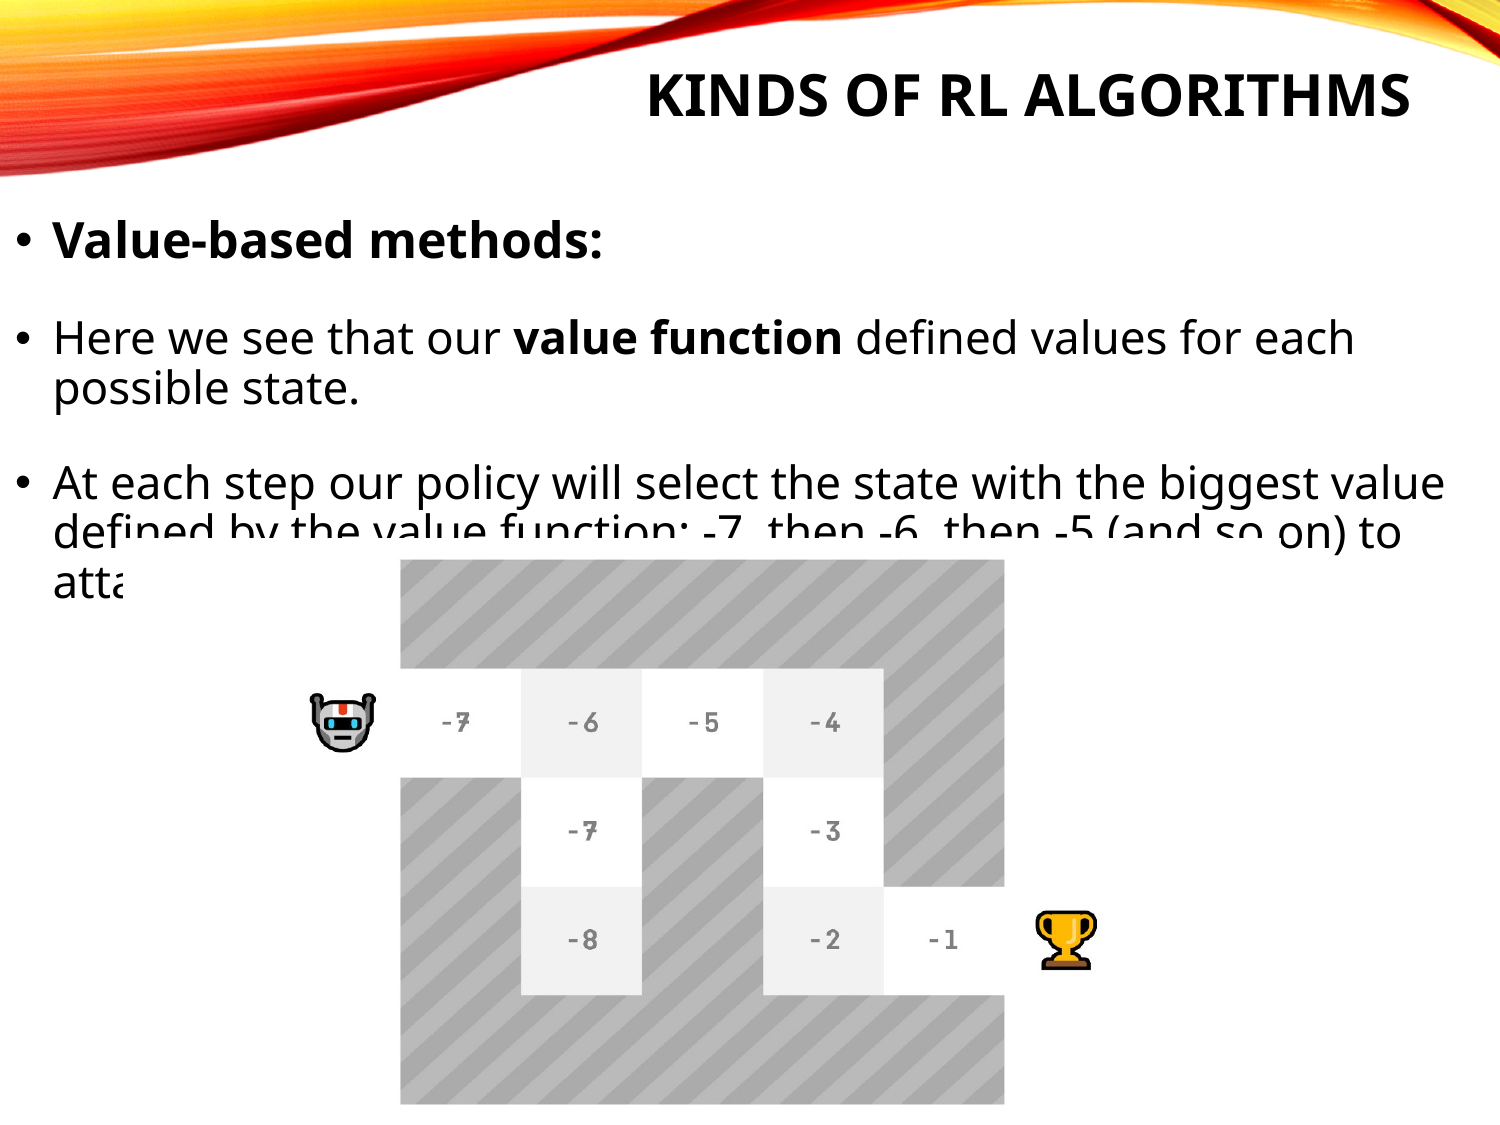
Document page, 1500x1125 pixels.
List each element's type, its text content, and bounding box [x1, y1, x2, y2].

picture [0, 0, 1500, 178]
list Value-based methods: Here we see that our value function defined values for each possible state. At each step our policy will select the state with the biggest value defined by the value function: -7, then -6, then -5 (and so on) to attain the goal. [0, 208, 1500, 1125]
picture [123, 538, 1281, 1125]
title Kinds of RL algorithms [301, 32, 1442, 163]
